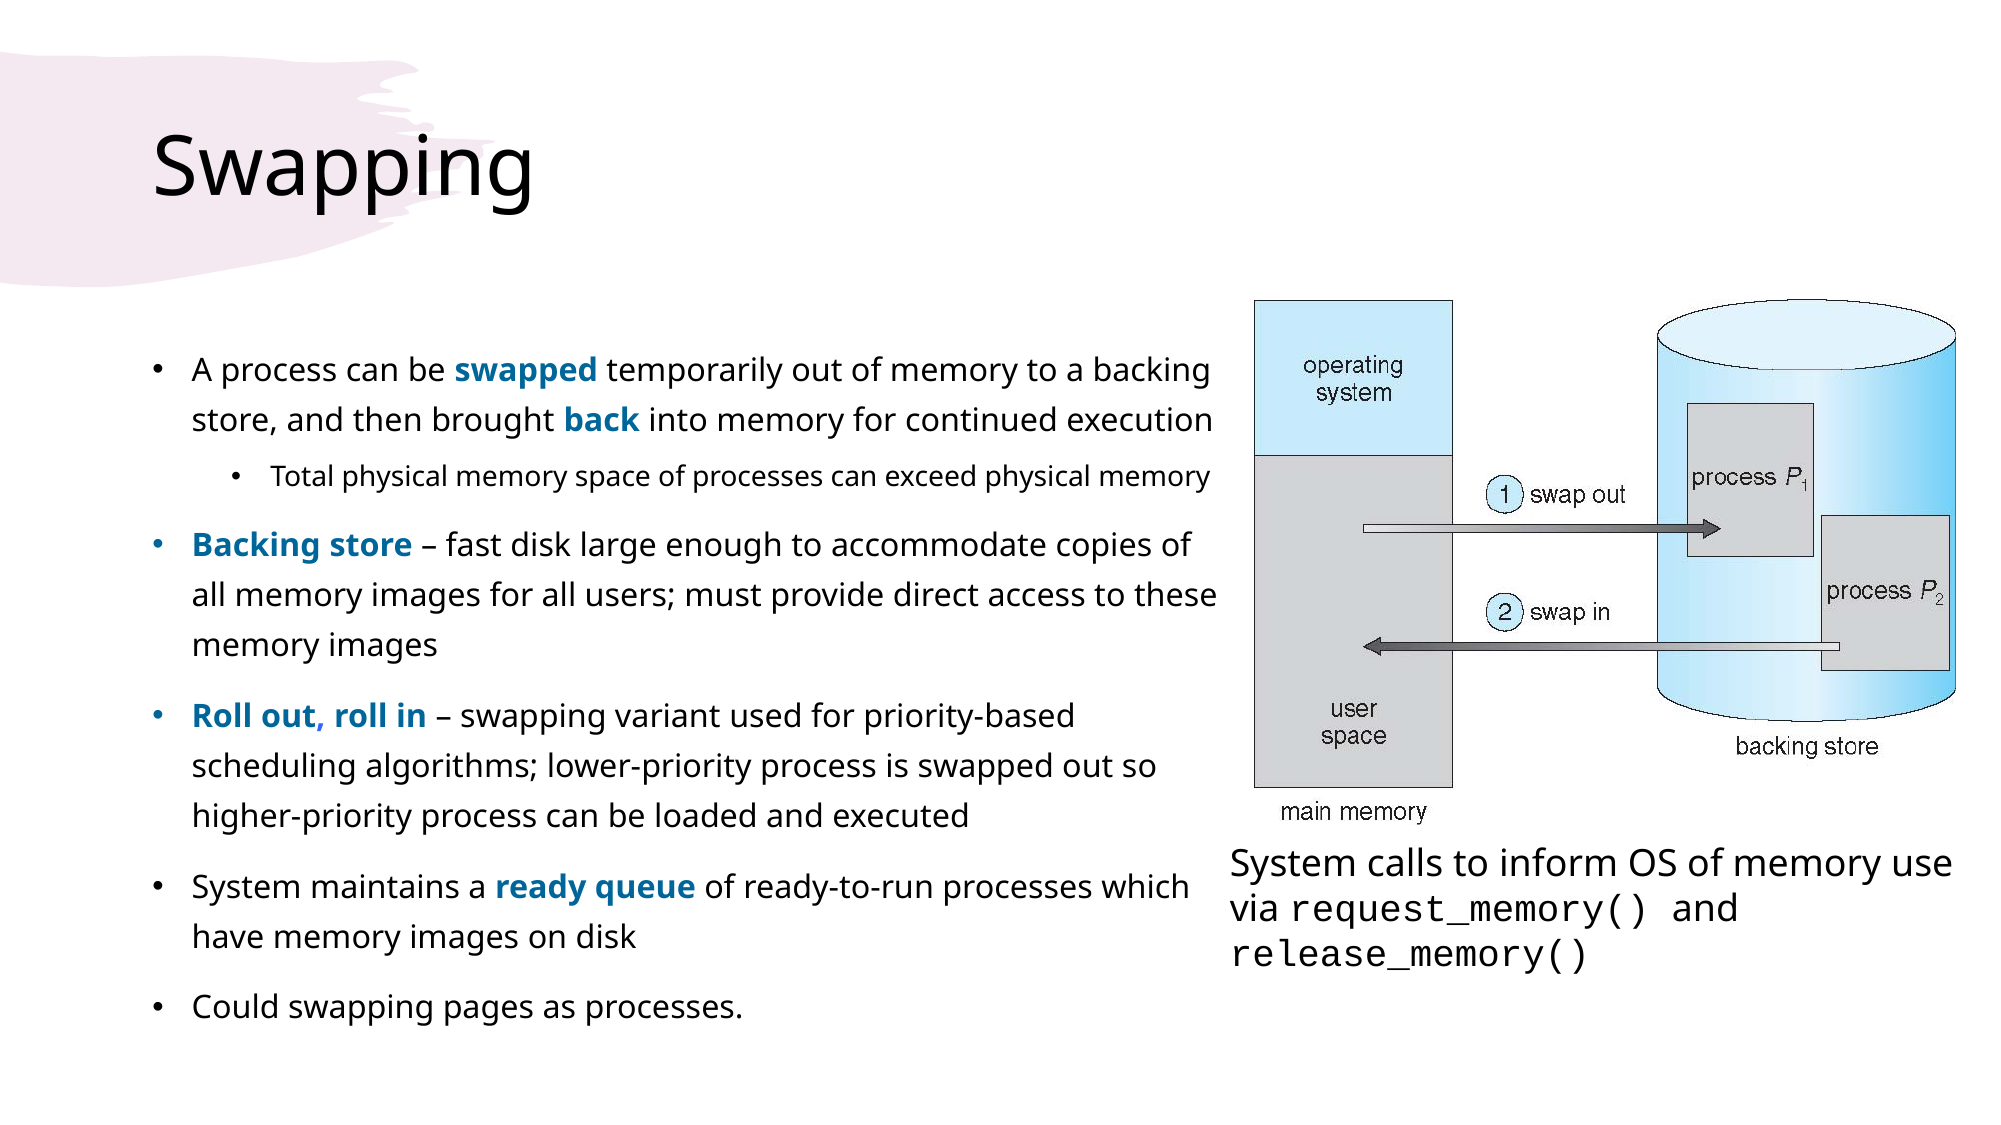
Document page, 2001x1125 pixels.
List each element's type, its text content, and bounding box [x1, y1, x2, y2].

text_box System calls to inform OS of memory use via request_memory() and release_memory() [1140, 831, 2000, 982]
list A process can be swapped temporarily out of memory to a backing store, and then brought back into memory for continued execution Total physical memory space of processes can exceed physical memory Backing store – fast disk large enough to accommodate copies of all memory images for all users; must provide direct access to these memory images Roll out, roll in – swapping variant used for priority-based scheduling algorithms; lower-priority process is swapped out so higher-priority process can be loaded and executed System maintains a ready queue of ready-to-run processes which have memory images on disk Could swapping pages as processes. [137, 329, 1234, 1066]
title Swapping [137, 59, 1863, 278]
picture [1254, 299, 1956, 825]
